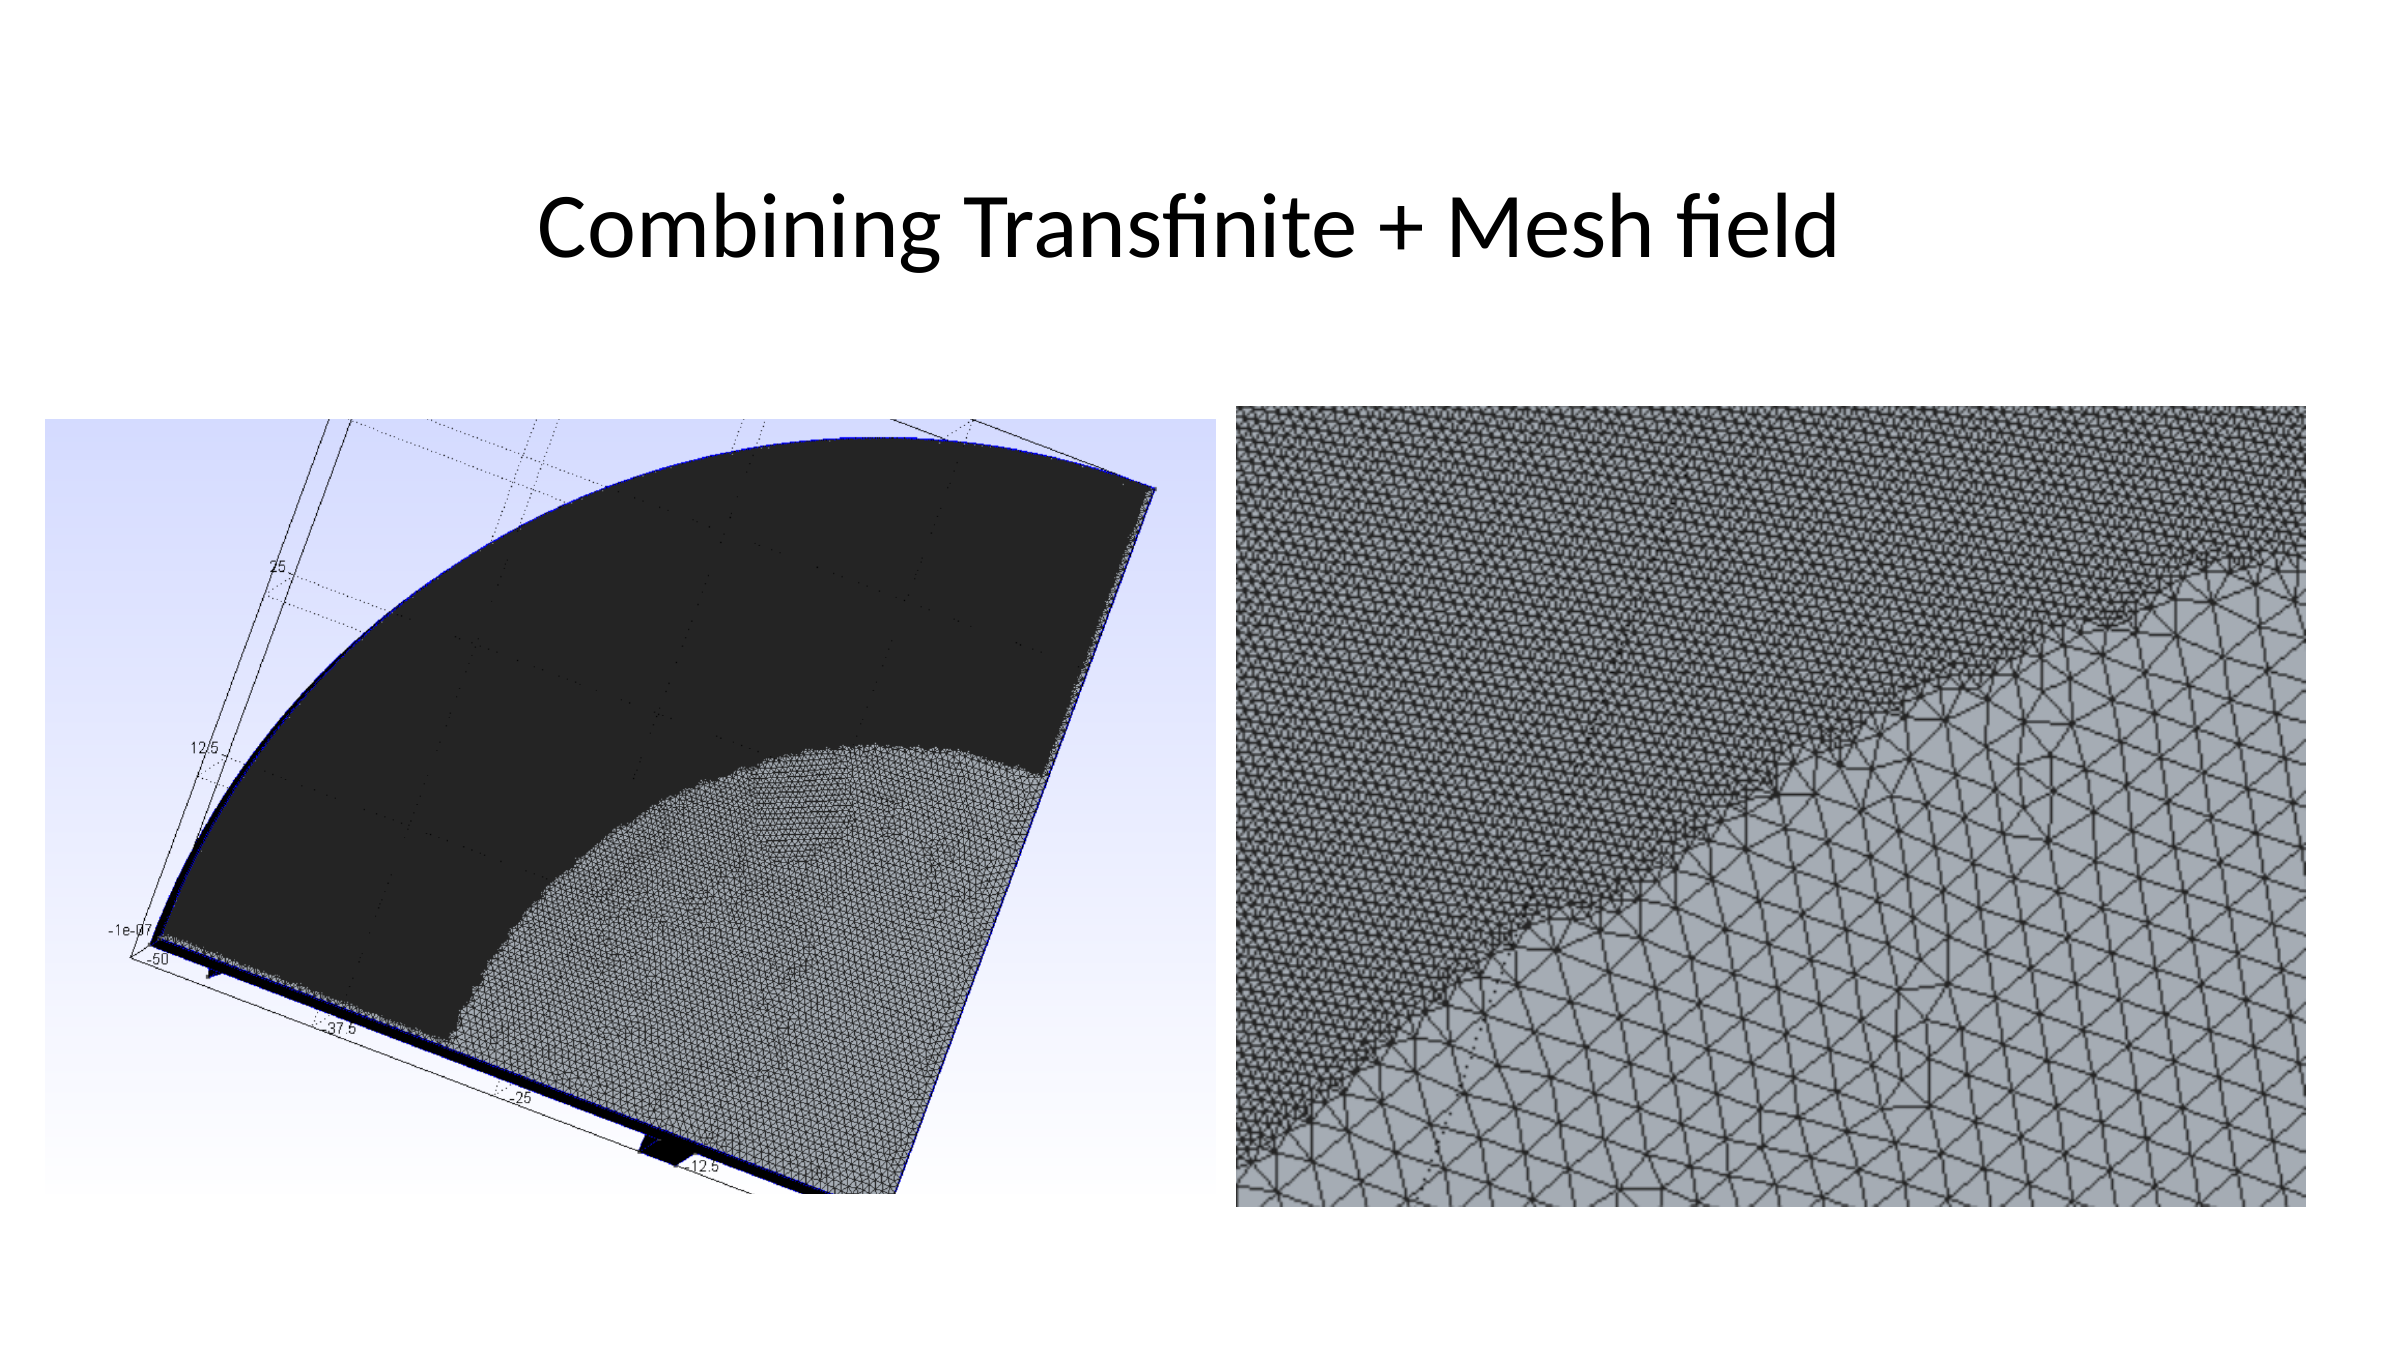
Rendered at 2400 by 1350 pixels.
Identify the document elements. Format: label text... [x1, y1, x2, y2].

text_box Combining Transfinite + Mesh field [523, 157, 1877, 284]
picture [45, 419, 1216, 1194]
picture [1236, 406, 2306, 1207]
